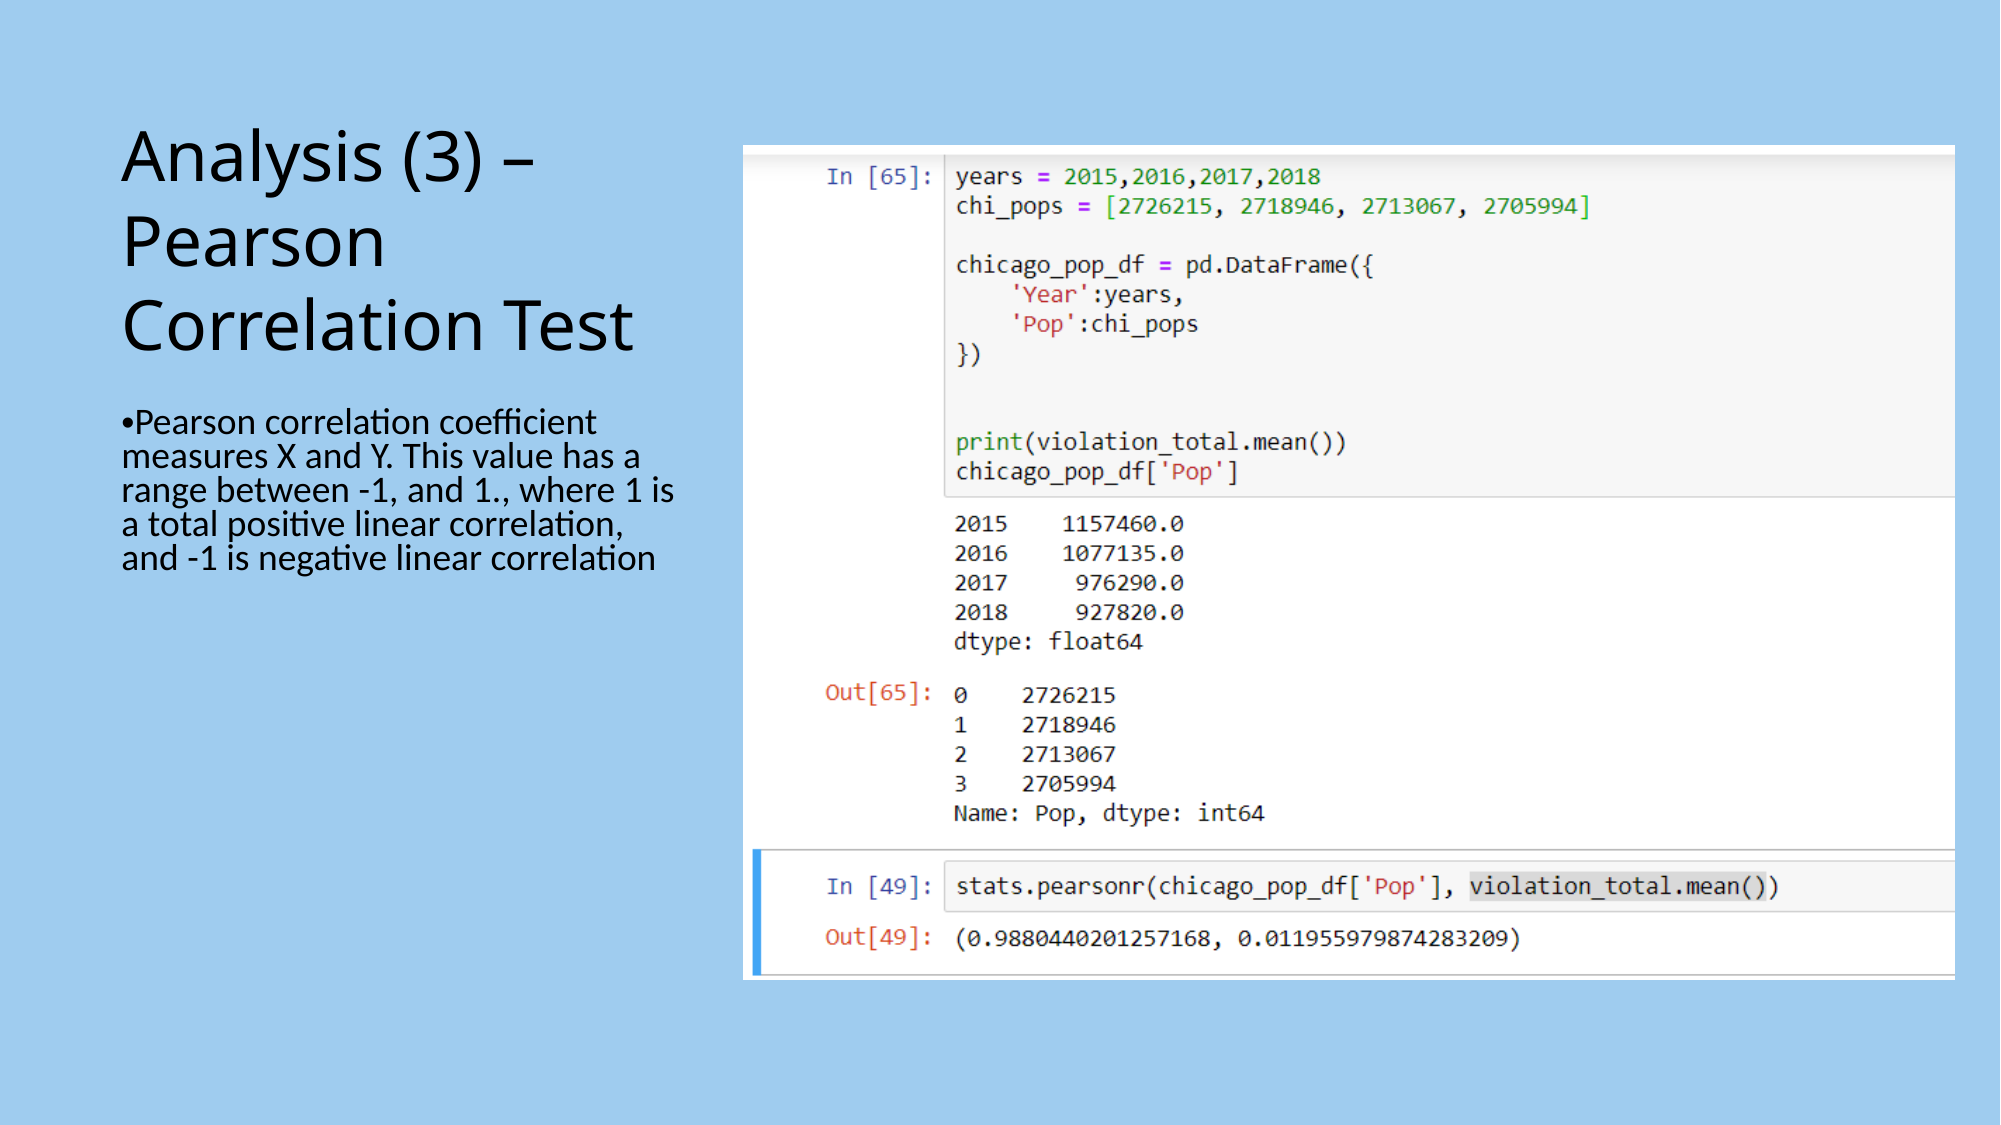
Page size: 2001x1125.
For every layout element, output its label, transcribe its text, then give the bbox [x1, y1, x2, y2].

list Pearson correlation coefficient measures X and Y. This value has a range between -1, and 1., where 1 is a total positive linear correlation, and -1 is negative linear correlation [106, 399, 706, 1021]
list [743, 145, 1955, 980]
title Analysis (3) – Pearson Correlation Test [106, 103, 706, 379]
